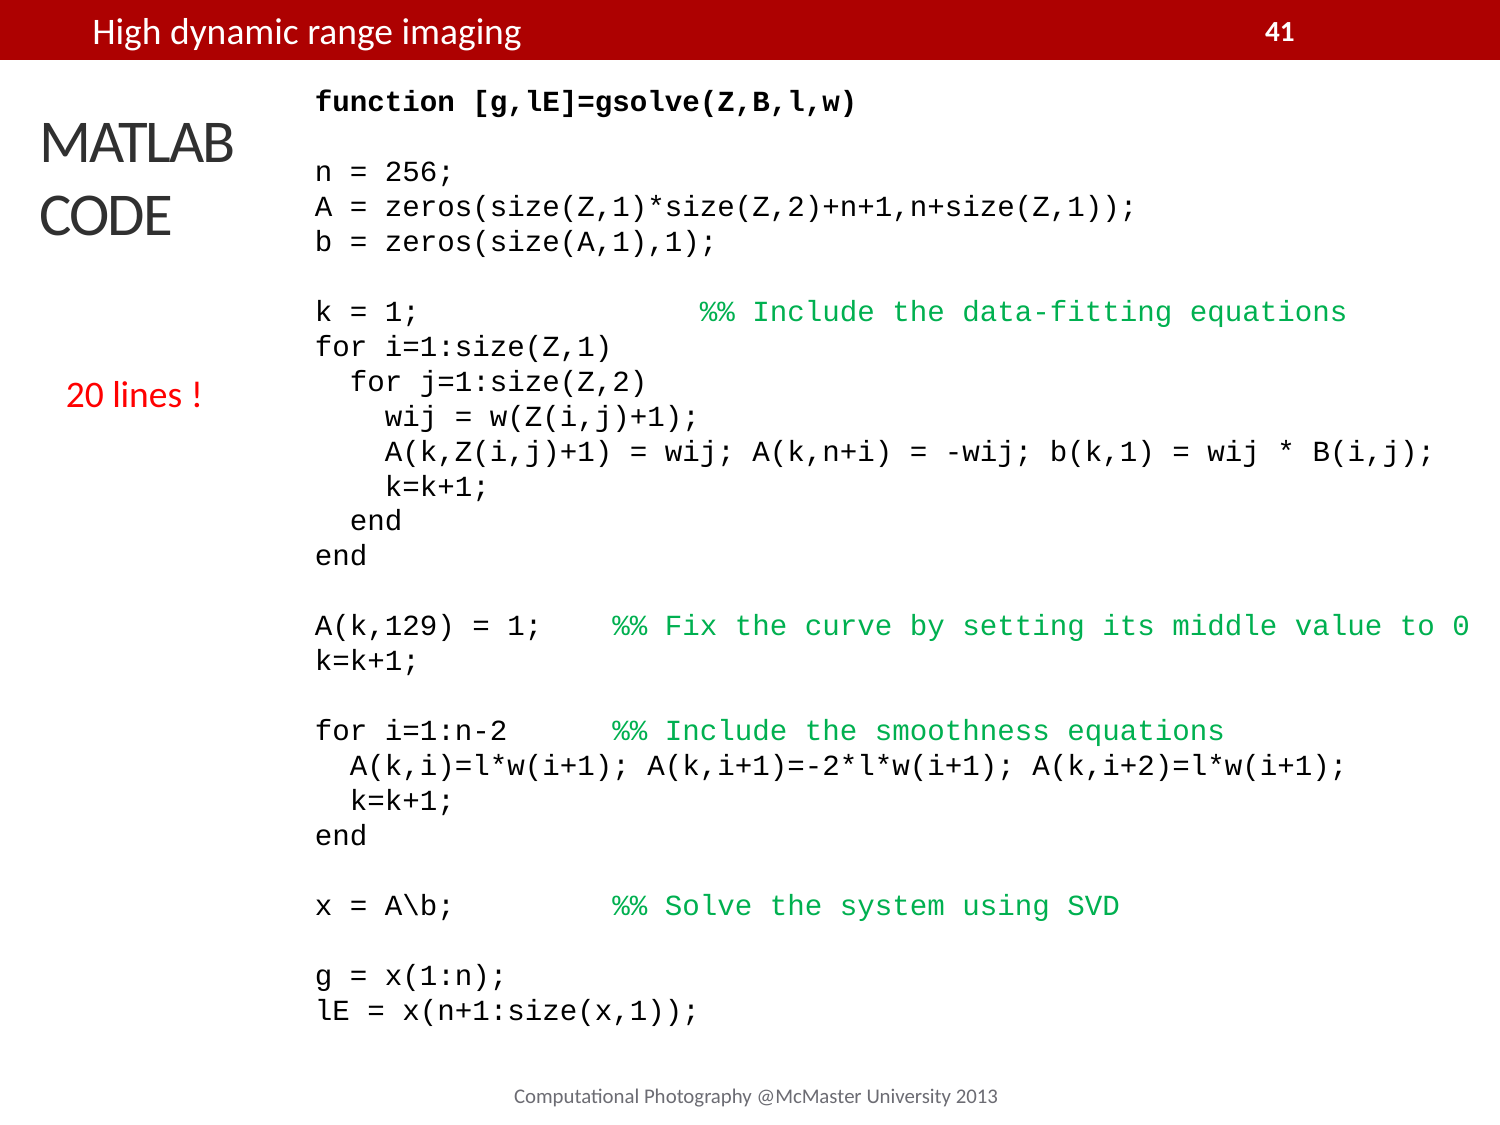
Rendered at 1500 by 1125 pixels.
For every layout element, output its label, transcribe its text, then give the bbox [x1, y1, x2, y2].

text_box function [g,lE]=gsolve(Z,B,l,w) n = 256; A = zeros(size(Z,1)*size(Z,2)+n+1,n+size(Z,1)); b = zeros(size(A,1),1); k = 1; %% Include the data-fitting equations for i=1:size(Z,1) for j=1:size(Z,2) wij = w(Z(i,j)+1); A(k,Z(i,j)+1) = wij; A(k,n+i) = -wij; b(k,1) = wij * B(i,j); k=k+1; end end A(k,129) = 1; %% Fix the curve by setting its middle value to 0 k=k+1; for i=1:n-2 %% Include the smoothness equations A(k,i)=l*w(i+1); A(k,i+1)=-2*l*w(i+1); A(k,i+2)=l*w(i+1); k=k+1; end x = A\b; %% Solve the system using SVD g = x(1:n); lE = x(n+1:size(x,1)); [300, 74, 1500, 1034]
title MATLAB CODE [24, 93, 300, 257]
text_box High dynamic range imaging [77, 0, 538, 60]
text_box 20 lines ! [51, 362, 219, 423]
slide_number 41 [1250, 3, 1425, 57]
